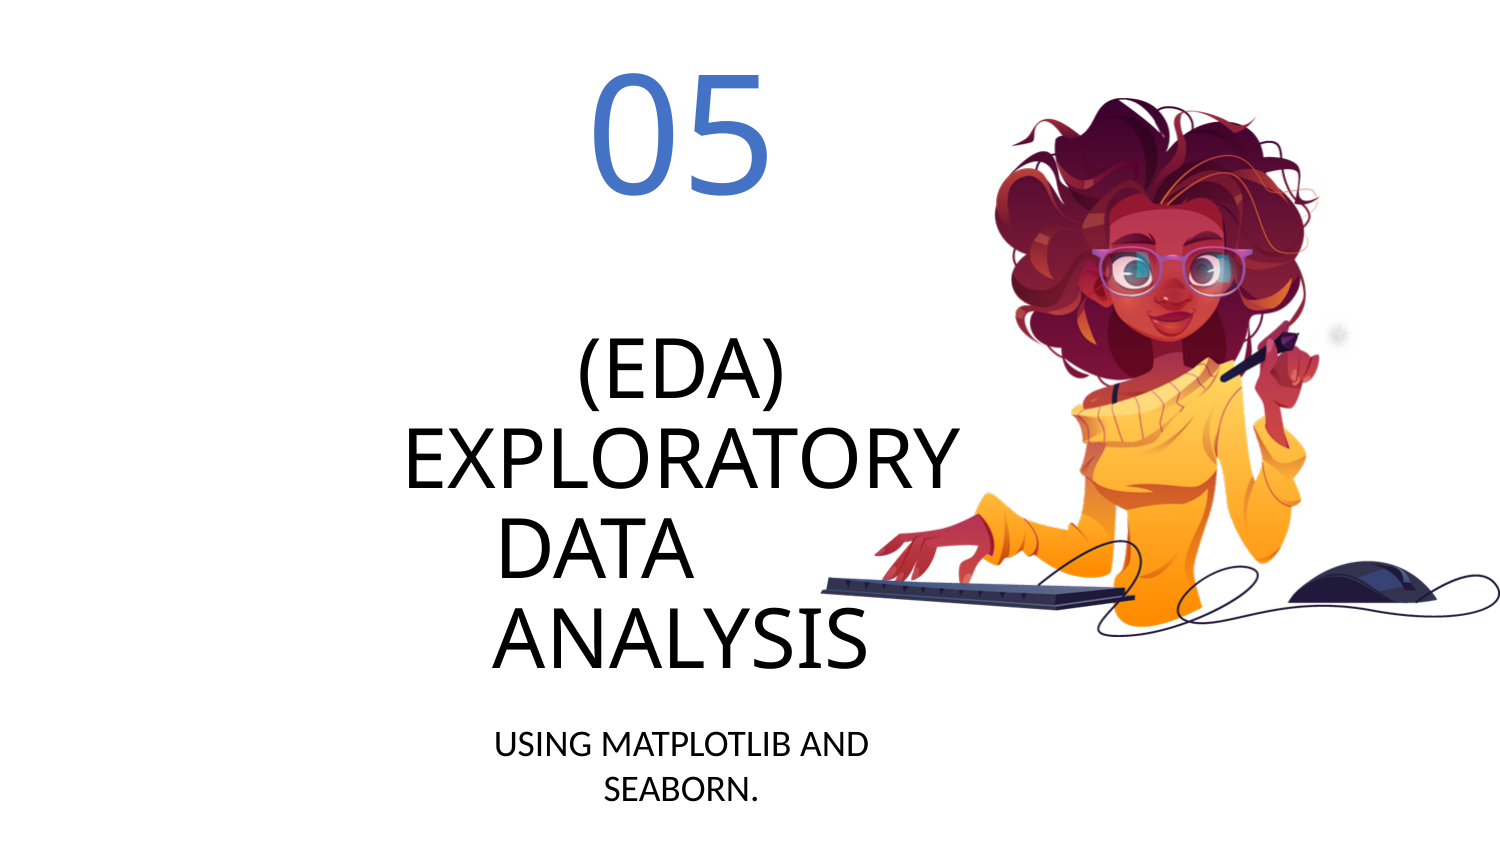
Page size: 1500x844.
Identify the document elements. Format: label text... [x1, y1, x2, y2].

title (EDA) EXPLORATORY DATA ANALYSIS [313, 377, 820, 637]
subtitle USING MATPLOTLIB AND SEABORN. [381, 705, 983, 823]
picture [820, 98, 1500, 637]
title 05 [401, 63, 962, 218]
